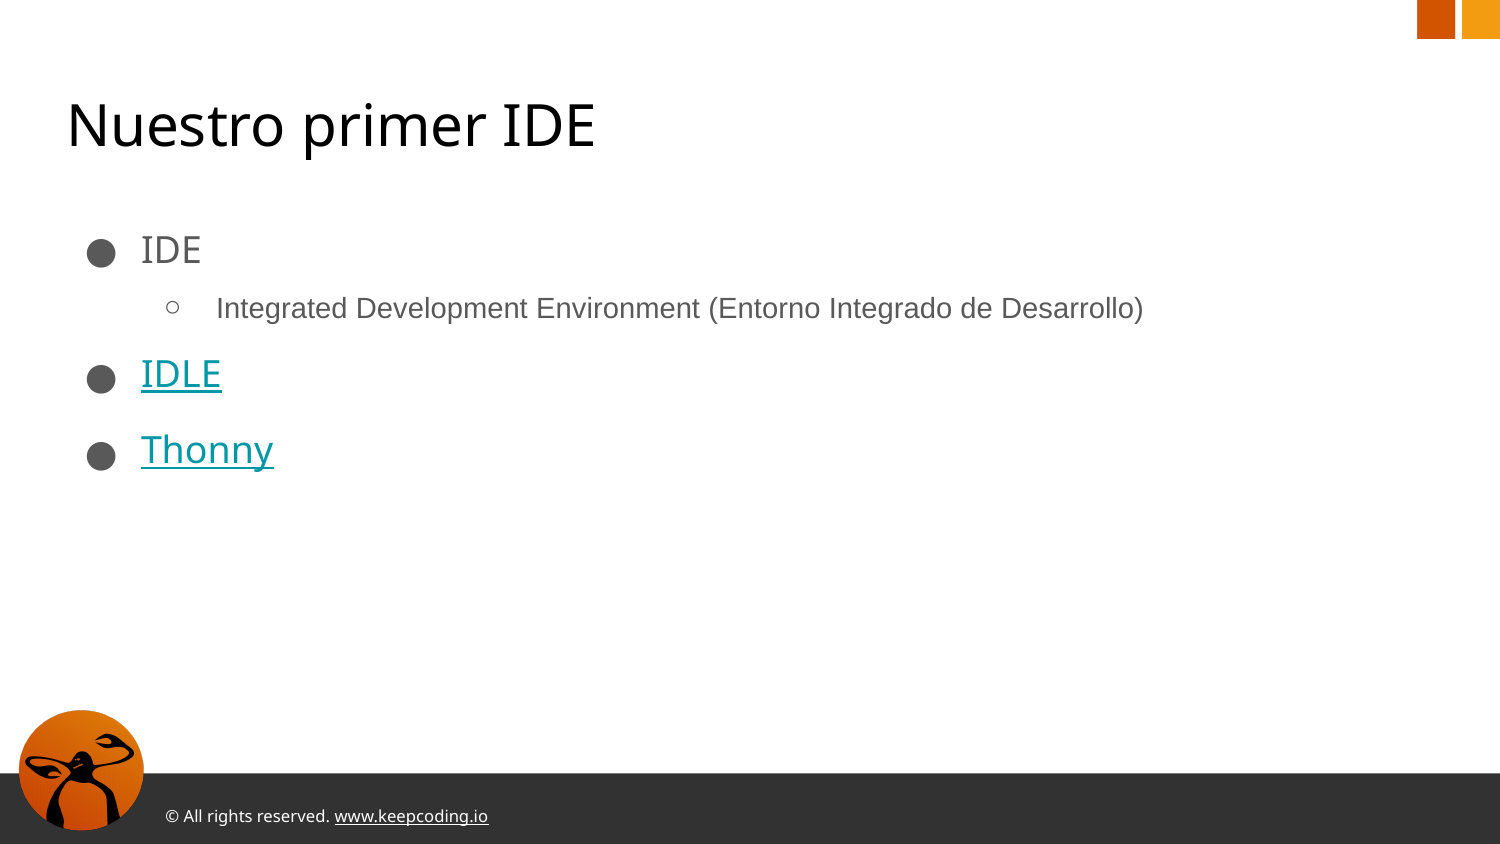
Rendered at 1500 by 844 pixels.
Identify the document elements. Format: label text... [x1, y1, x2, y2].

picture [0, 676, 237, 844]
list IDE Integrated Development Environment (Entorno Integrado de Desarrollo) IDLE Thonny [51, 189, 1449, 750]
title Nuestro primer IDE [51, 72, 1449, 167]
